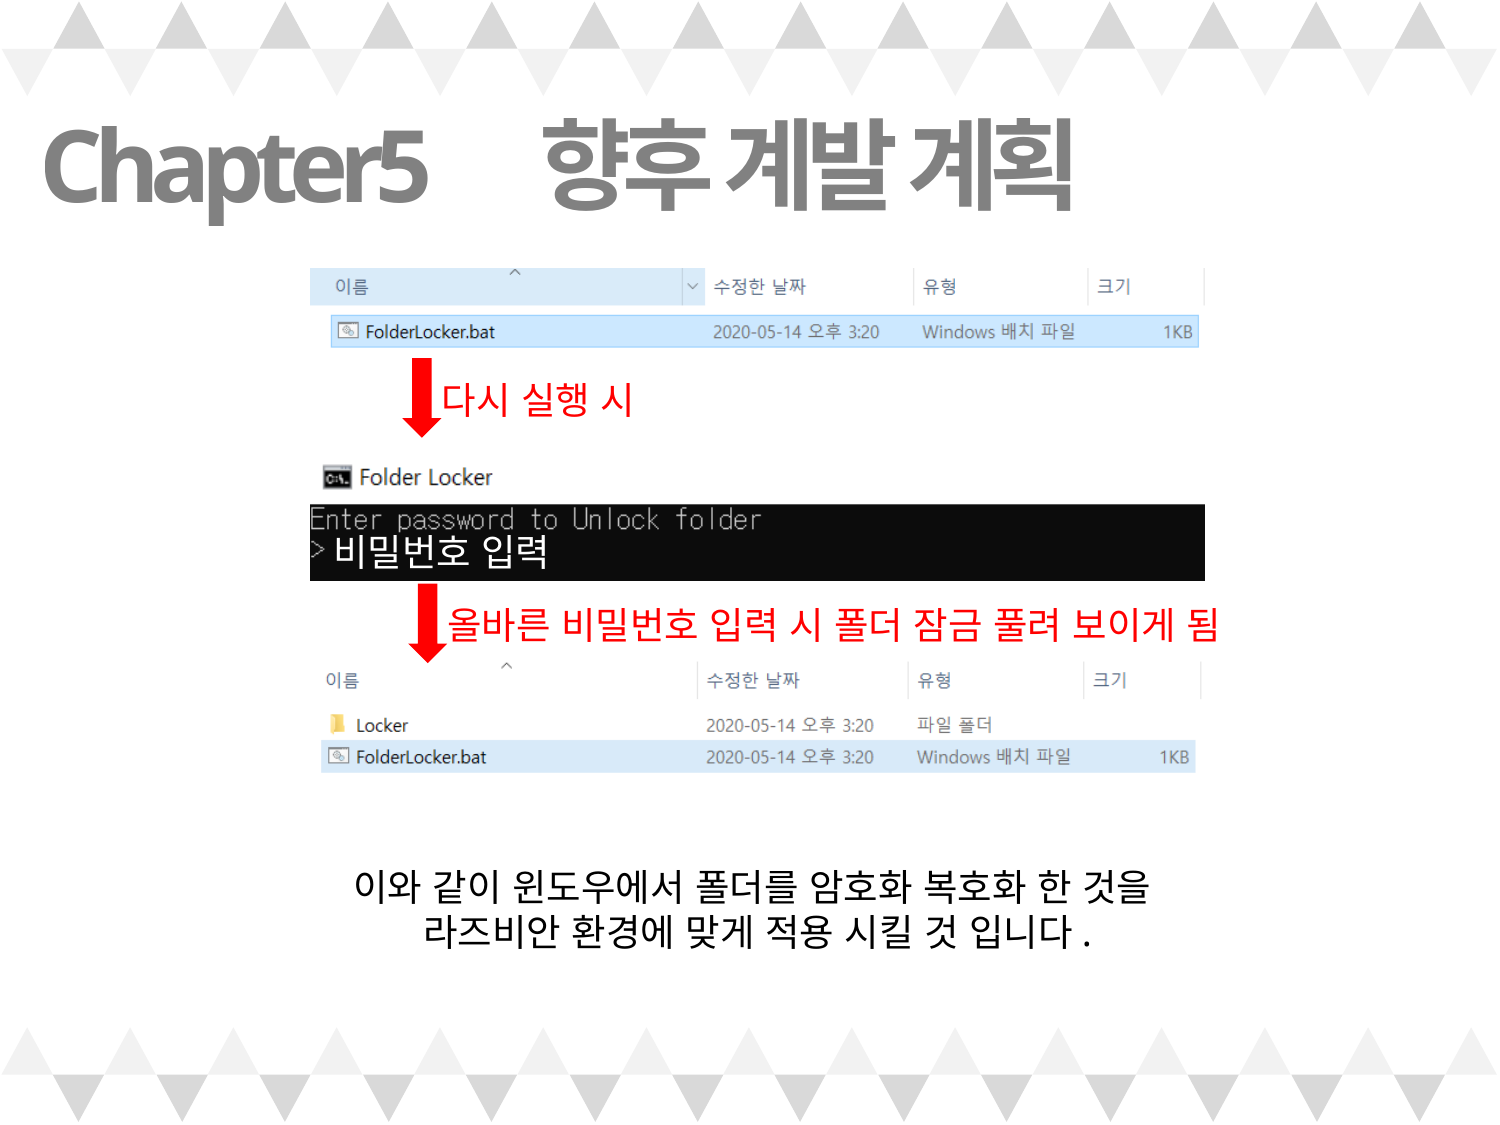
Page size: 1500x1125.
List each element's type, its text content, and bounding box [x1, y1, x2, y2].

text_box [1, 1027, 1498, 1123]
picture [310, 450, 1205, 581]
text_box [400, 378, 433, 440]
text_box 올바른 비밀번호 입력 시 폴더 잠금 풀려 보이게 됨 [432, 594, 1264, 655]
text_box 다시 실행 시 [427, 378, 735, 430]
text_box [406, 588, 440, 655]
picture [310, 268, 1207, 370]
text_box 이와 같이 윈도우에서 폴더를 암호화 복호화 한 것을 라즈비안 환경에 맞게 적용 시킬 것 입니다. [87, 856, 1428, 962]
picture [306, 656, 1203, 809]
text_box Chapter5 향후 계발 계획 [25, 106, 1097, 231]
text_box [1, 1, 1498, 97]
